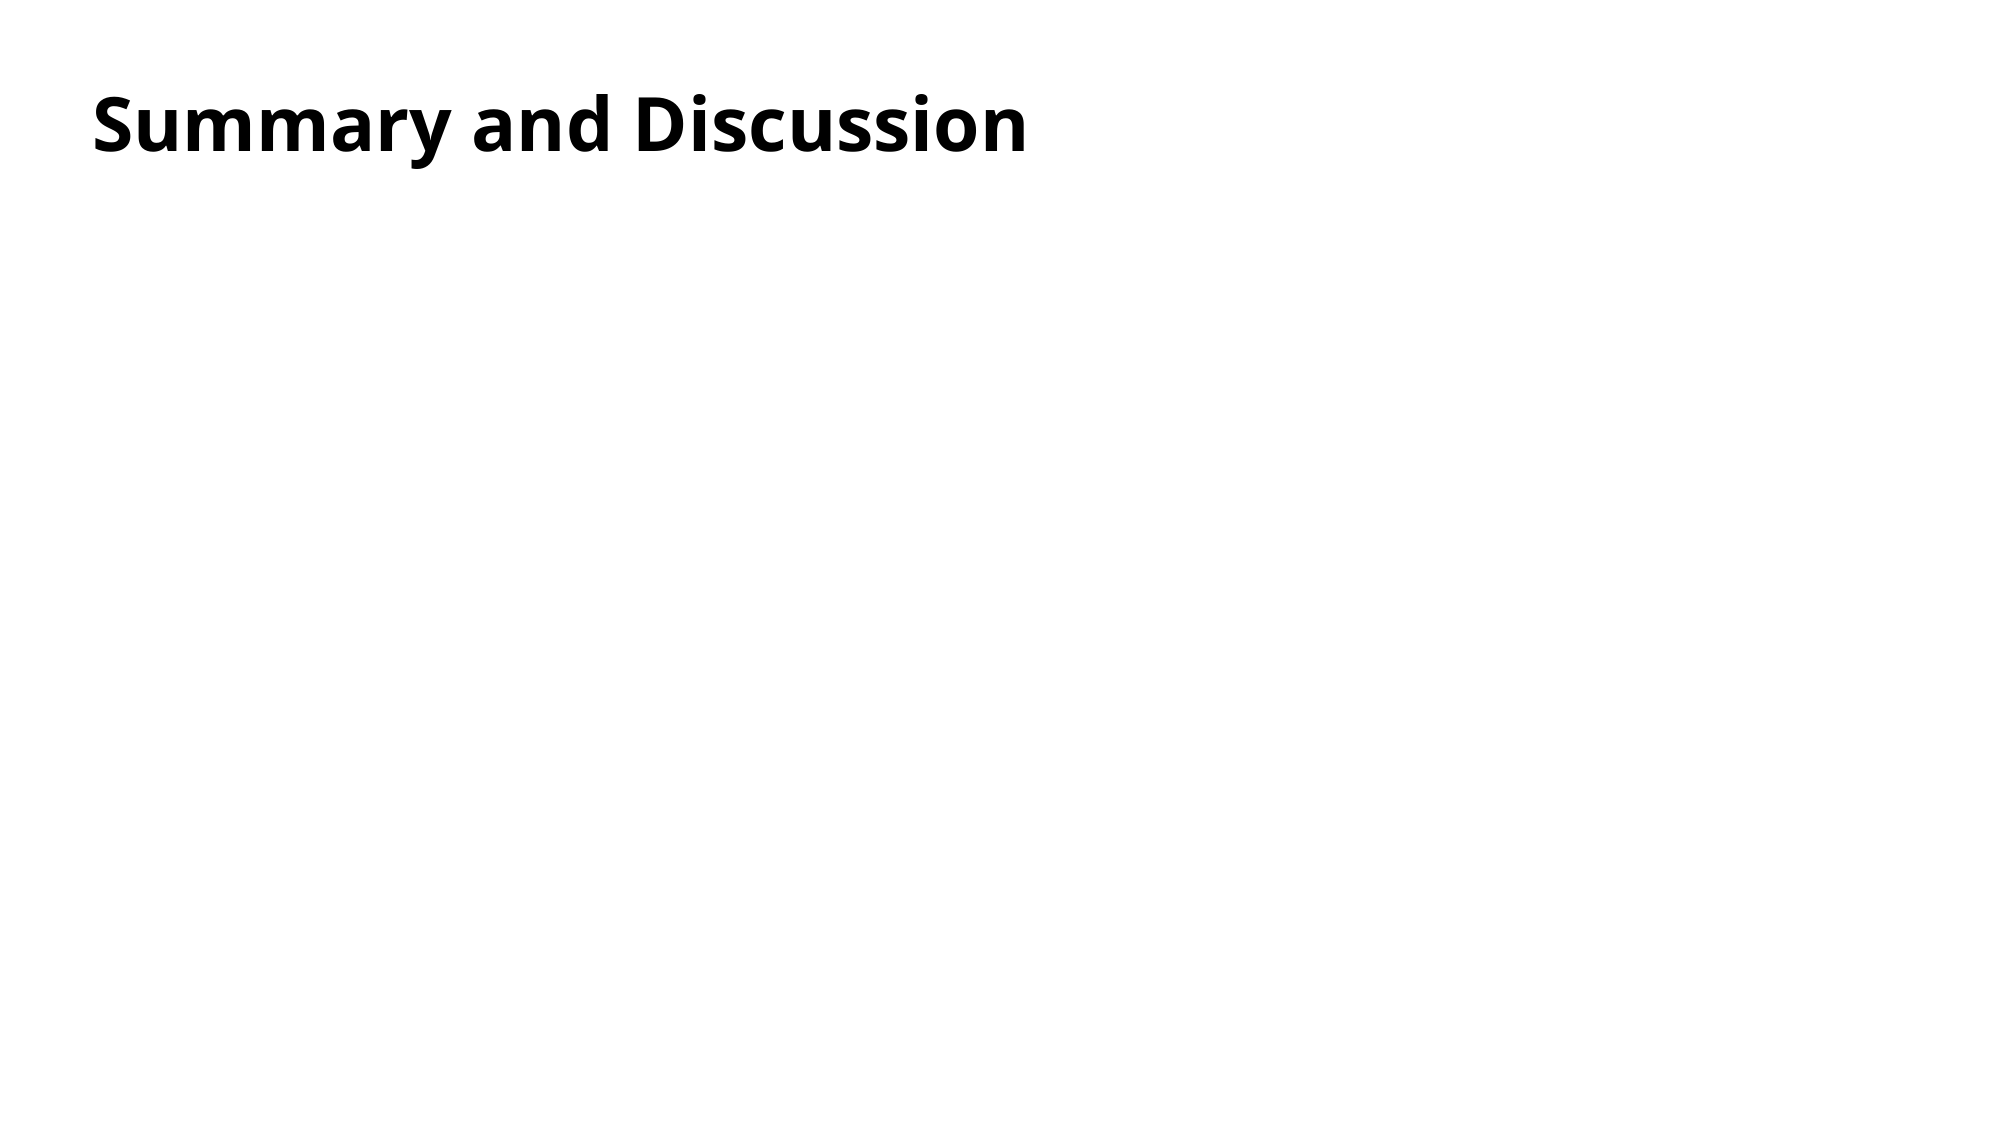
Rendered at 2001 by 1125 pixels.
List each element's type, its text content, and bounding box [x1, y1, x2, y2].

title Summary and Discussion [77, 72, 1440, 175]
